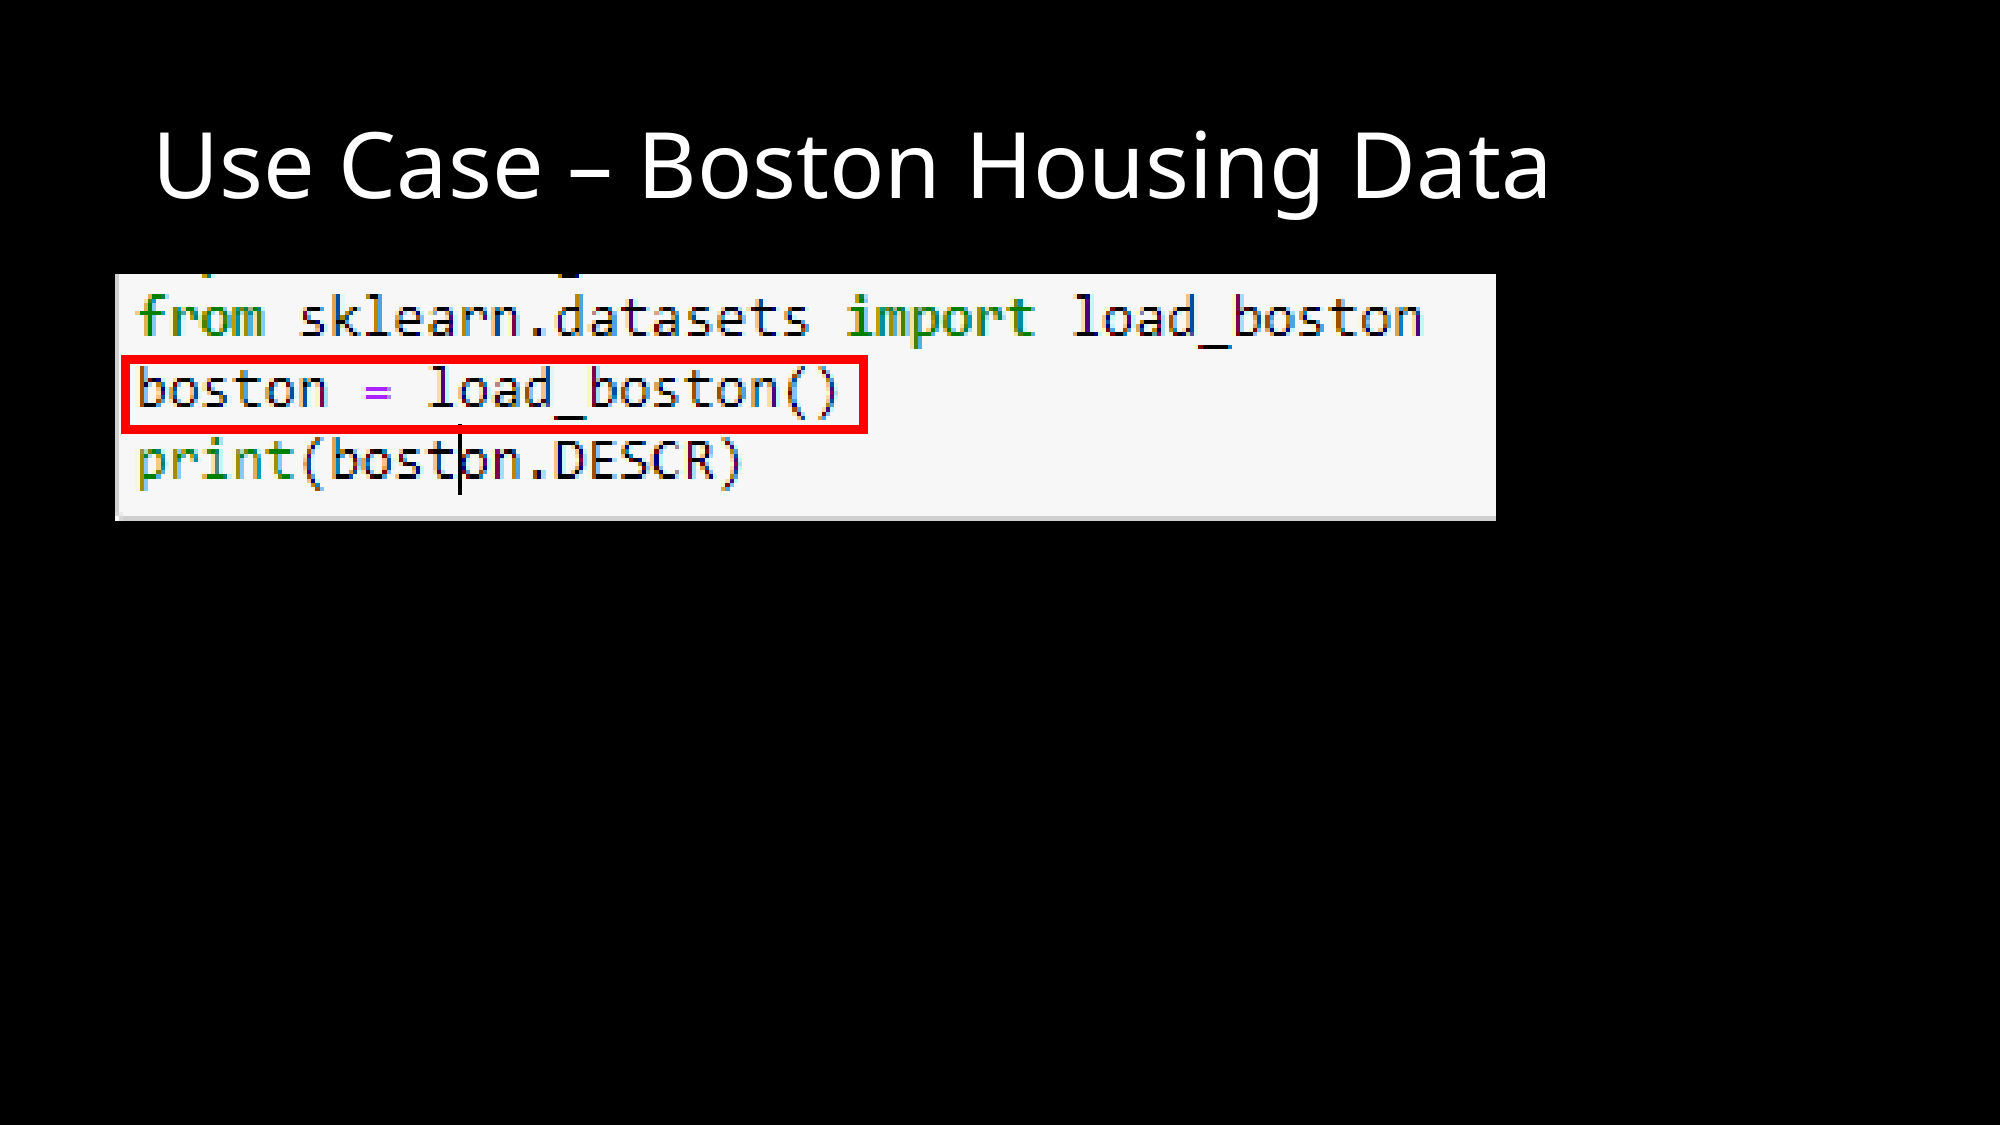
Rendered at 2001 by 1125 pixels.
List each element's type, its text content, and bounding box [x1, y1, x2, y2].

title Use Case – Boston Housing Data [137, 59, 1863, 278]
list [115, 274, 1496, 521]
